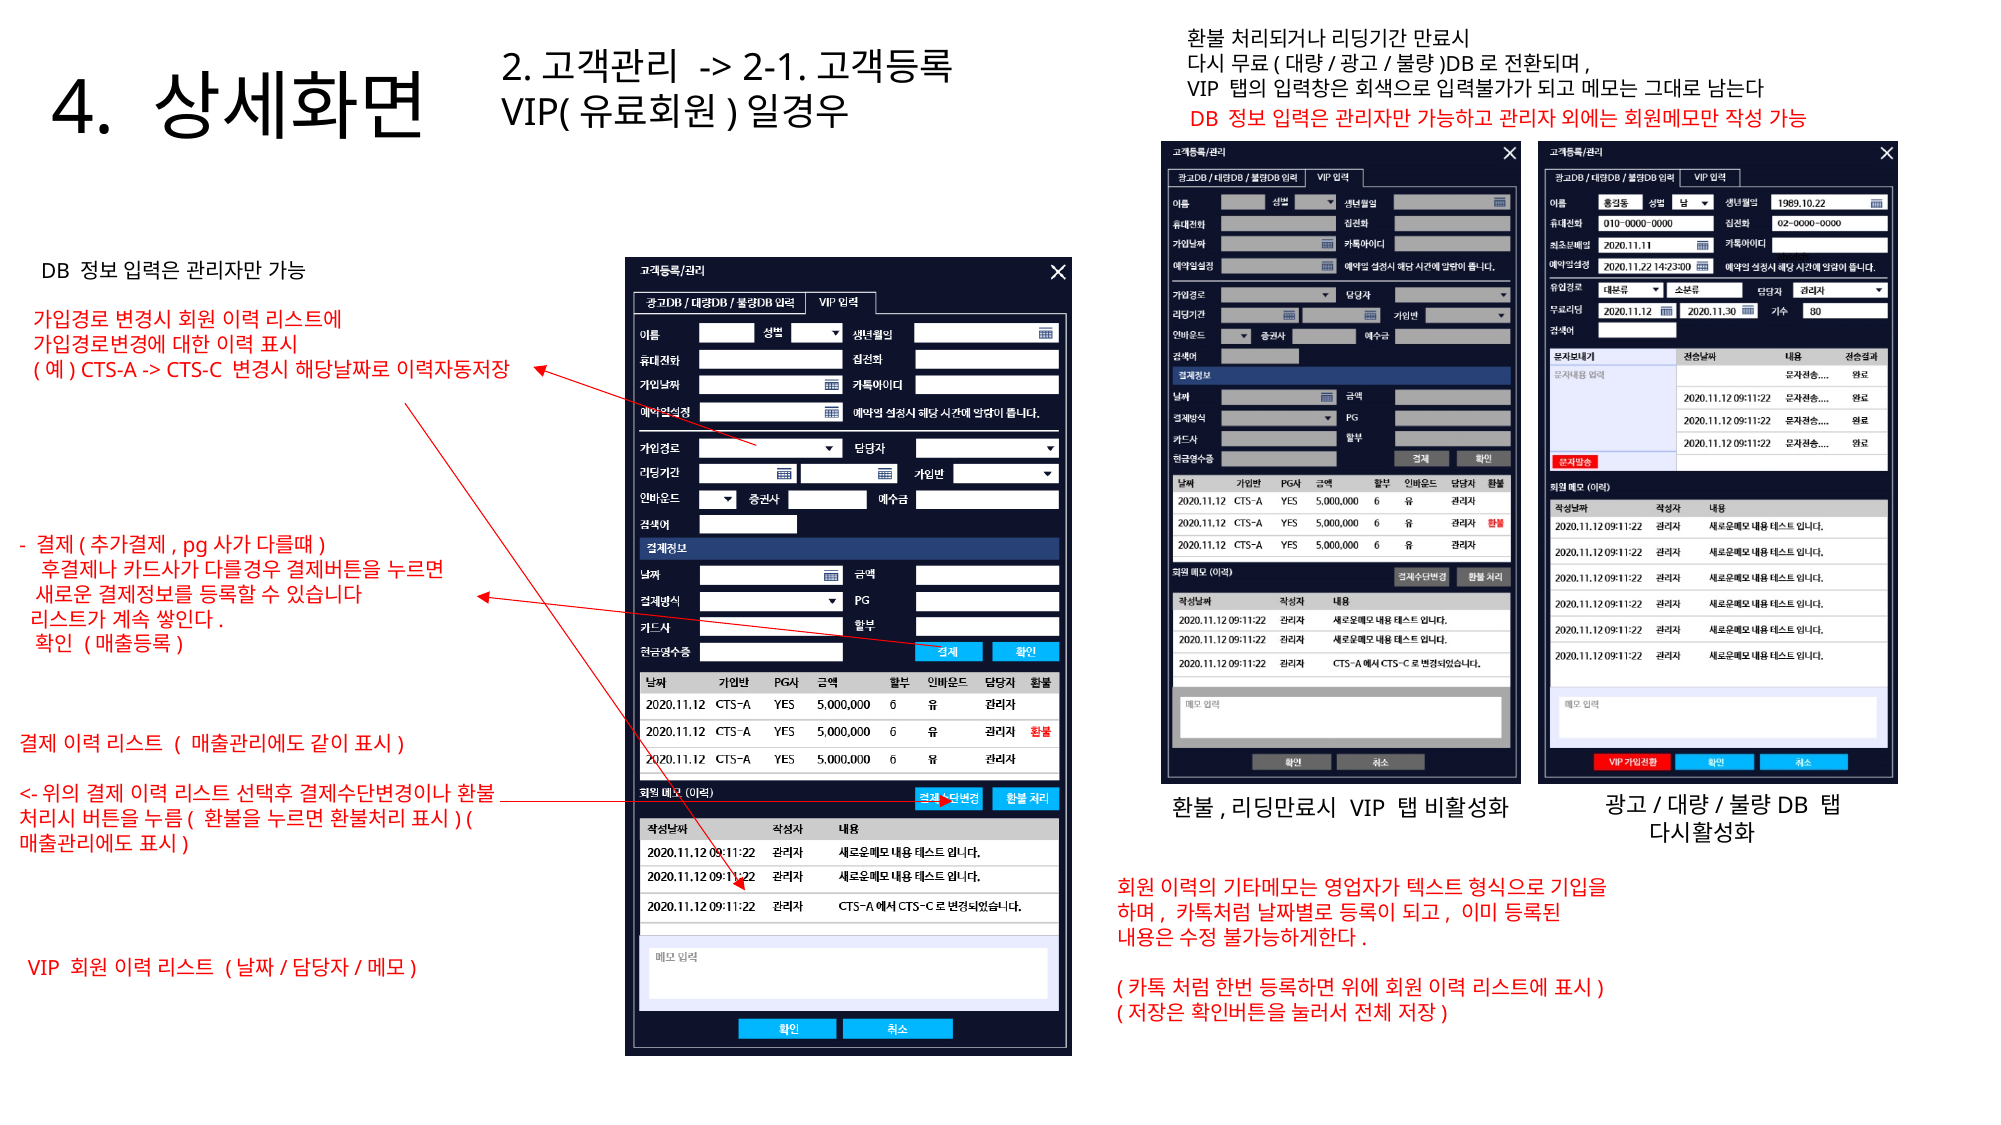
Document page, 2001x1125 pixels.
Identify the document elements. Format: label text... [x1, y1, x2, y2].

text_box DB 정보 입력은 관리자만 가능 [26, 250, 322, 290]
text_box 환불,리딩만료시 VIP 탭 비활성화 [1157, 785, 1525, 829]
text_box 2.고객관리 -> 2-1.고객등록 VIP(유료회원)일경우 [486, 35, 970, 140]
text_box 환불 처리되거나 리딩기간 만료시 다시 무료(대량/광고/불량)DB로 전환되며, VIP 탭의 입력창은 회색으로 입력불가가 되고 메모는 그대로 남는다 [1172, 18, 1779, 108]
text_box 4. 상세화면 [37, 51, 444, 157]
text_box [476, 596, 941, 647]
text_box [533, 366, 757, 446]
text_box 광고/대량/불량DB 탭 다시활성화 [1590, 784, 1863, 853]
text_box 가입경로 변경시 회원 이력 리스트에 가입경로변경에 대한 이력 표시 (예) CTS-A -> CTS-C 변경시 해당날짜로 이력자동저장 [19, 298, 531, 389]
picture [937, 802, 948, 806]
text_box VIP 회원 이력 리스트 (날짜/담당자/메모) [13, 947, 431, 988]
picture [1538, 141, 1898, 784]
text_box 회원 이력의 기타메모는 영업자가 텍스트 형식으로 기입을 하며, 카톡처럼 날짜별로 등록이 되고, 이미 등록된 내용은 수정 불가능하게한다. (카톡 처럼 한번 등록하면 위에 회원 이력 리스트에 표시) (저장은 확인버튼을 눌러서 전체 저장) [1102, 867, 1629, 1032]
picture [952, 648, 957, 656]
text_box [404, 403, 745, 891]
picture [934, 794, 949, 801]
picture [625, 257, 1072, 1056]
text_box - 결제(추가결제, pg사가 다를떄) 후결제나 카드사가 다를경우 결제버튼을 누르면 새로운 결제정보를 등록할 수 있습니다 리스트가 계속 쌓인다. 확인 (매출등록) 결제 이력 리스트 ( 매출관리에도 같이 표시) <-위의 결제 이력 리스트 선택후 결제수단변경이나 환불 처리시 버튼을 누름( 환불을 누르면 환불처리 표시) (매출관리에도 표시) [4, 523, 404, 864]
picture [1161, 141, 1521, 784]
text_box DB 정보 입력은 관리자만 가능하고 관리자 외에는 회원메모만 작성 가능 [1175, 98, 1822, 139]
